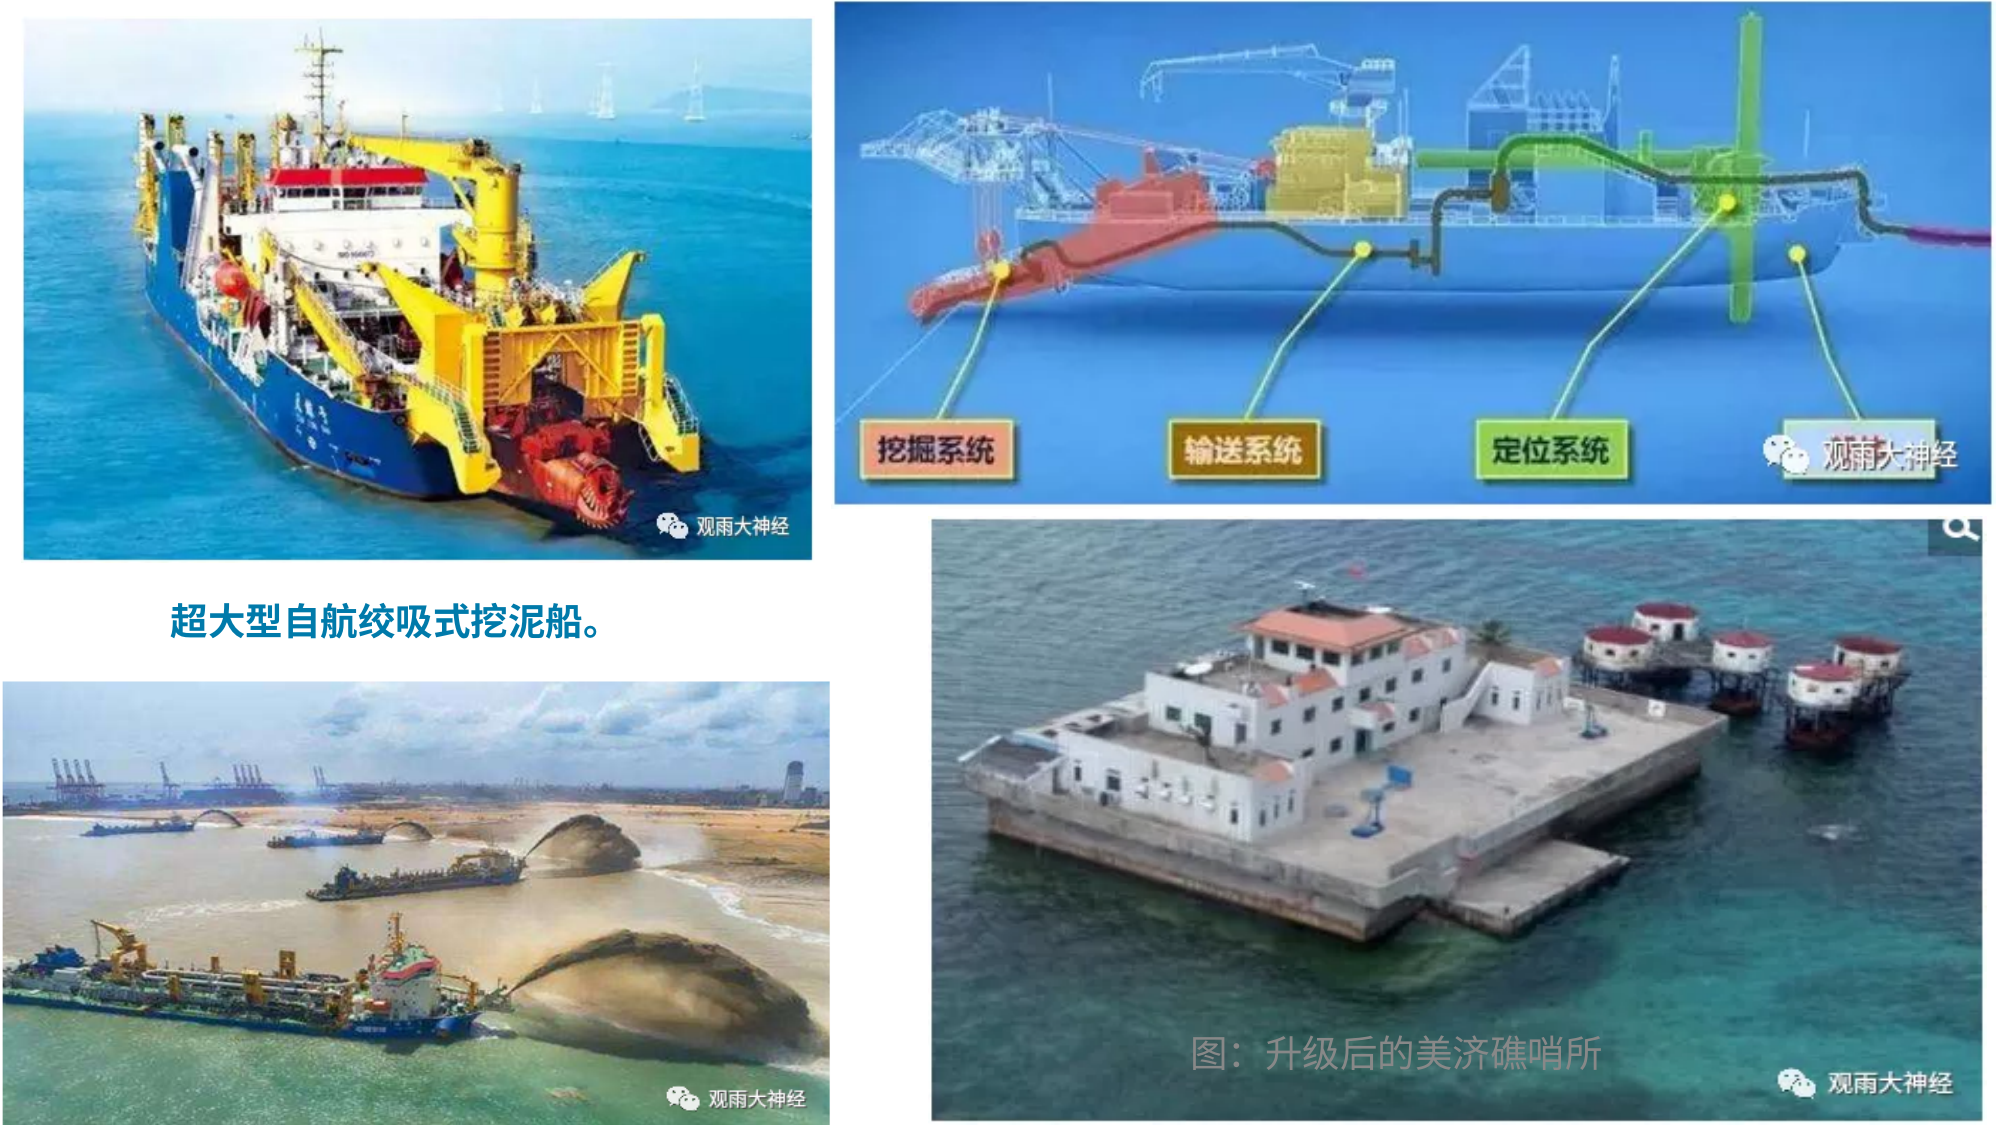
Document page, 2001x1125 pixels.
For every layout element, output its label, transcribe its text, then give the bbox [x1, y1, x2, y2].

picture [831, 0, 1997, 509]
picture [20, 16, 815, 563]
picture [0, 679, 833, 1125]
text_box 超大型自航绞吸式挖泥船。 [155, 590, 636, 651]
picture [927, 516, 1987, 1125]
